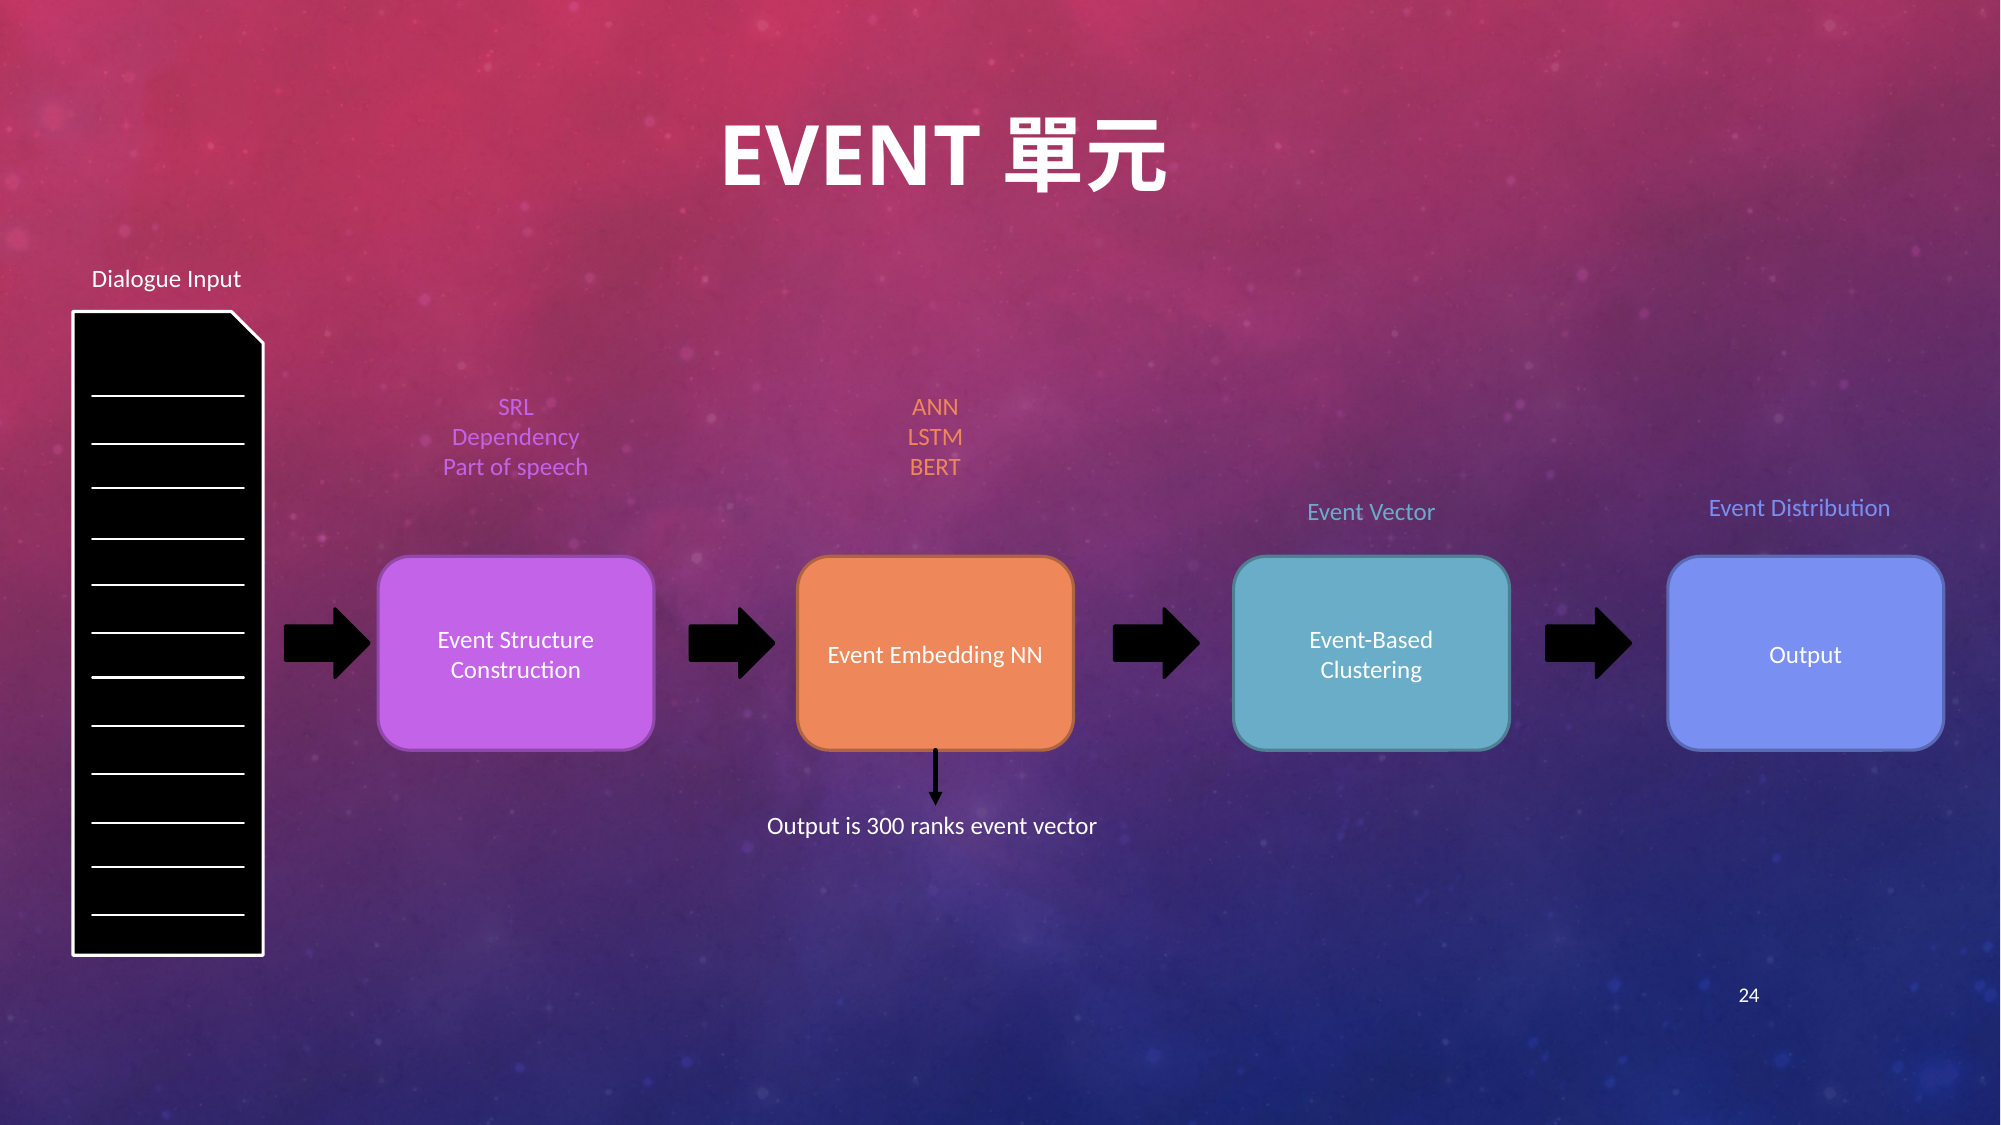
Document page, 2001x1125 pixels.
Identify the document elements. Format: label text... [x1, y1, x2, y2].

slide_number 24 [1684, 969, 1775, 1025]
picture [0, 0, 2001, 1125]
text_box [72, 255, 1945, 956]
title EVENT單元 [112, 32, 1775, 255]
